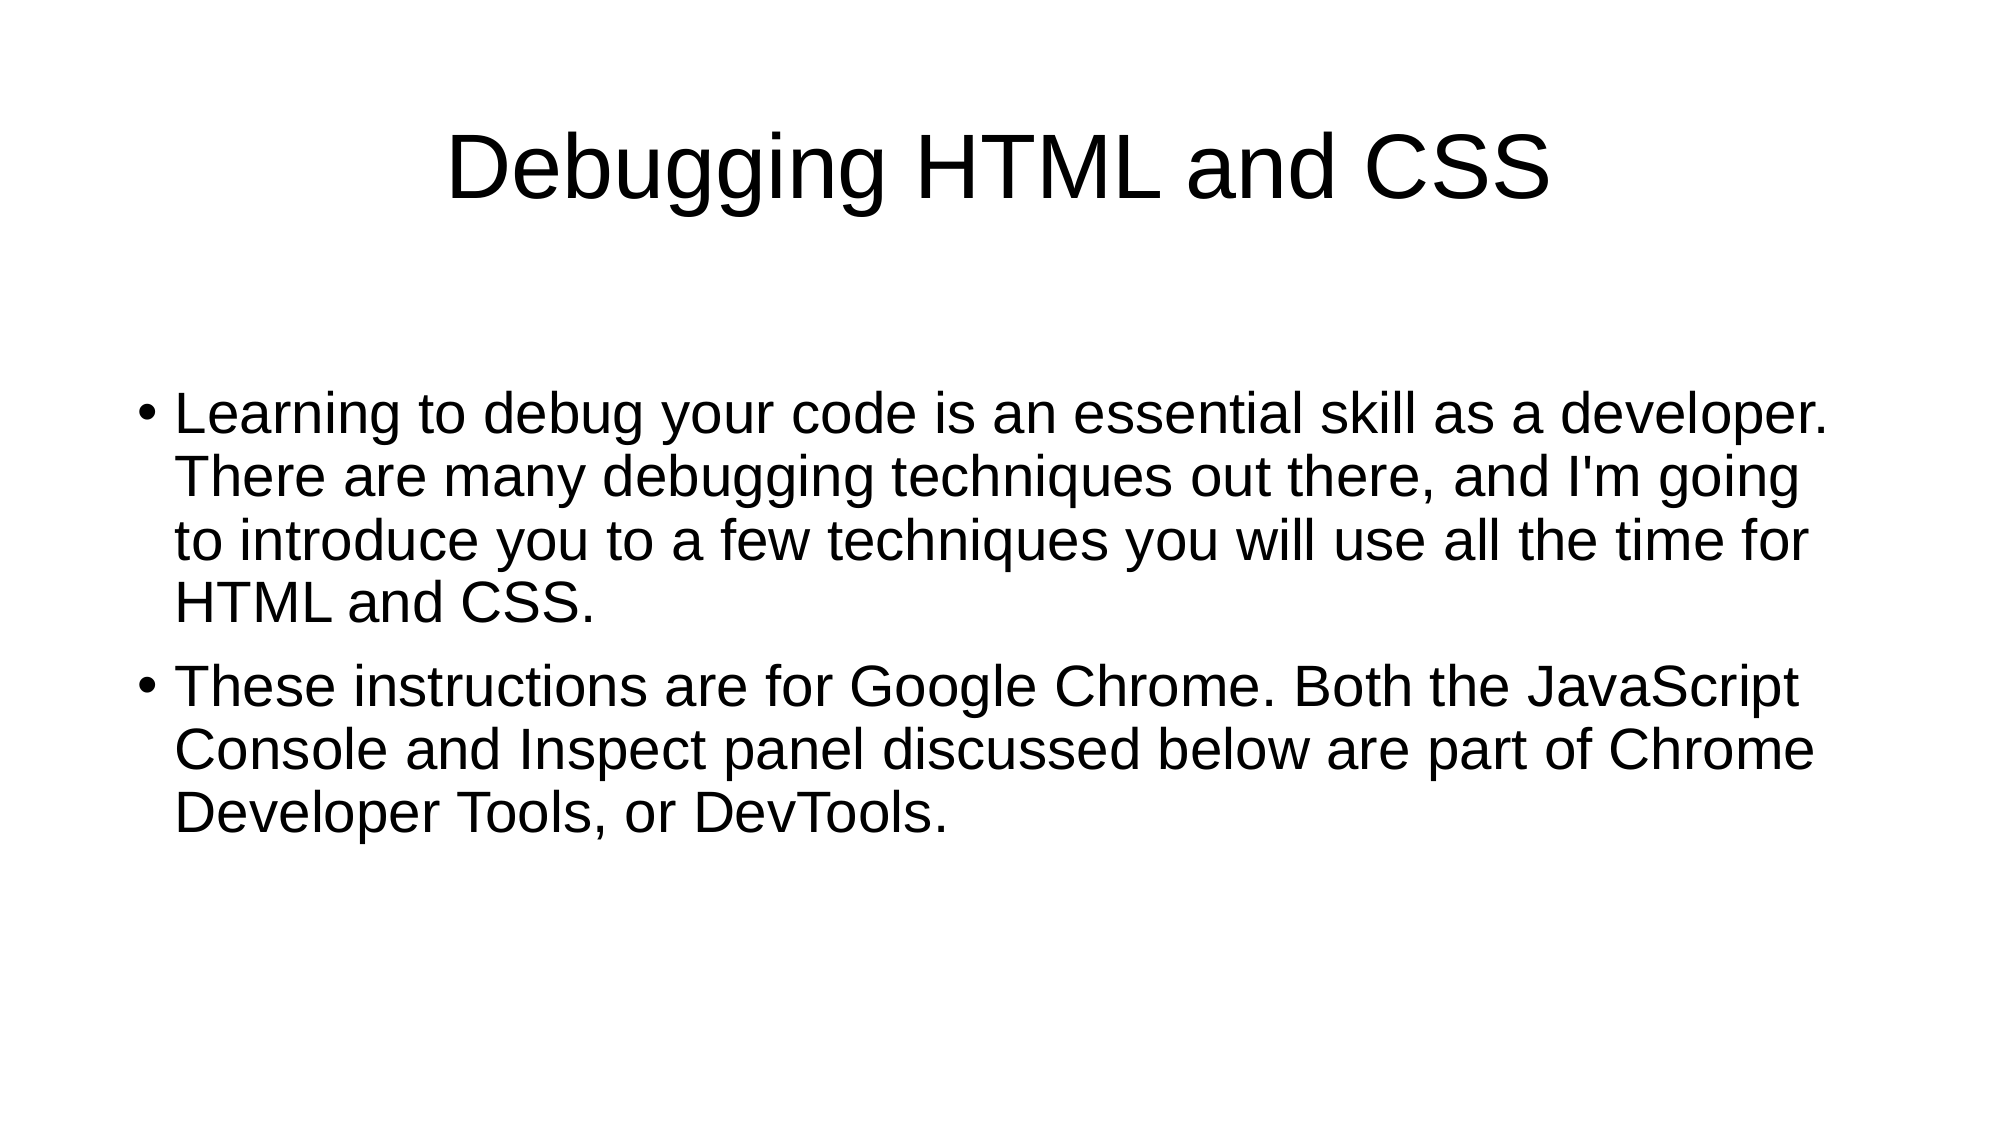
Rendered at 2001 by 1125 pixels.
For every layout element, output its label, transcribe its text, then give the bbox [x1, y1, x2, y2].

title Debugging HTML and CSS [137, 59, 1863, 278]
subtitle Learning to debug your code is an essential skill as a developer. There are many debugging techniques out there, and I'm going to introduce you to a few techniques you will use all the time for HTML and CSS. These instructions are for Google Chrome. Both the JavaScript Console and Inspect panel discussed below are part of Chrome Developer Tools, or DevTools. [137, 299, 1863, 1014]
